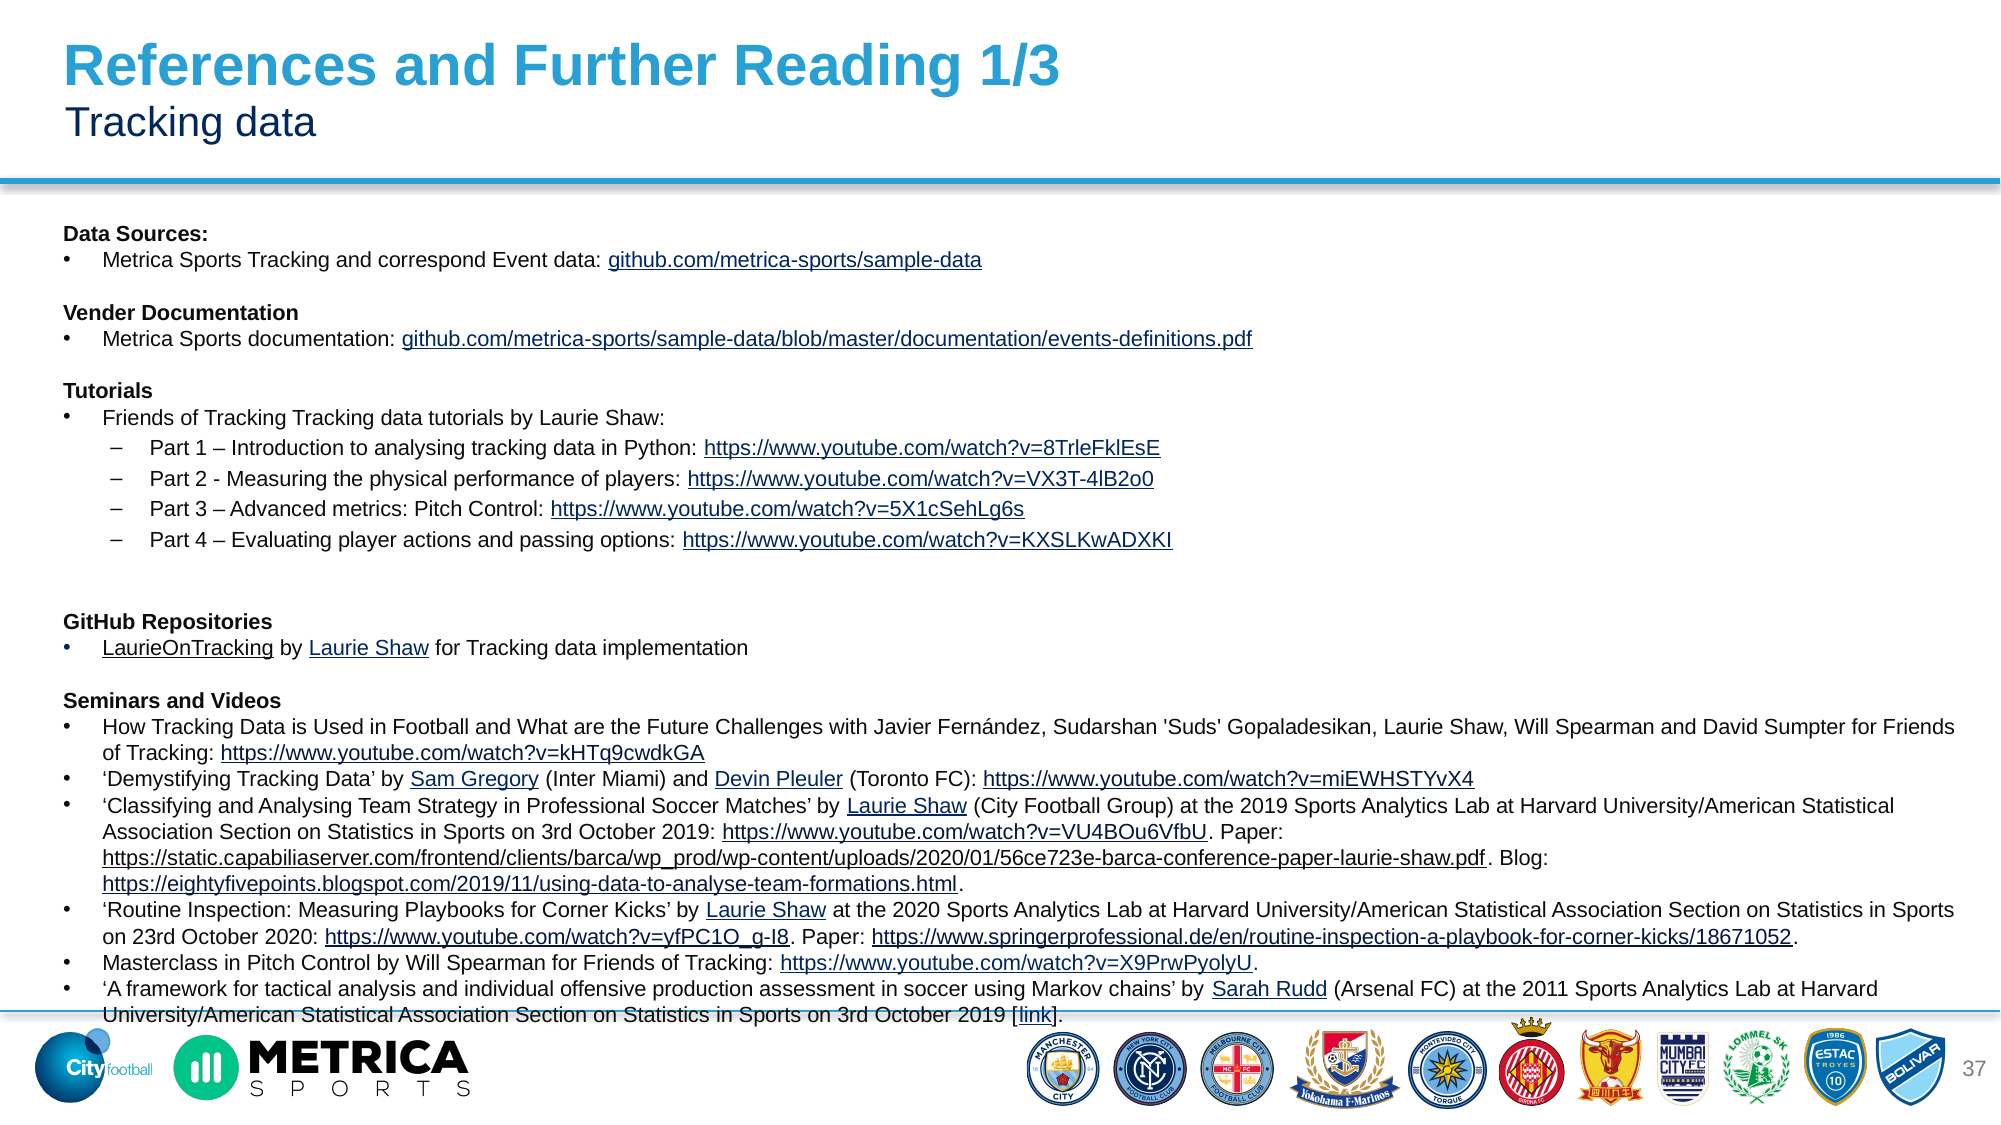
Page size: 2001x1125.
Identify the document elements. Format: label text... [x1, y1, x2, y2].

picture [160, 1027, 483, 1108]
slide_number 37 [1936, 1044, 1987, 1091]
picture [1026, 1017, 1487, 1109]
picture [1718, 1028, 1795, 1106]
picture [1498, 1017, 1709, 1106]
list Data Sources: Metrica Sports Tracking and correspond Event data: github.com/metrica-sports/sample-data Vender Documentation Metrica Sports documentation: github.com/metrica-sports/sample-data/blob/master/documentation/events-definitions.pdf Tutorials Friends of Tracking Tracking data tutorials by Laurie Shaw: Part 1 – Introduction to analysing tracking data in Python: https://www.youtube.com/watch?v=8TrleFklEsE Part 2 - Measuring the physical performance of players: https://www.youtube.com/watch?v=VX3T-4lB2o0 Part 3 – Advanced metrics: Pitch Control: https://www.youtube.com/watch?v=5X1cSehLg6s Part 4 – Evaluating player actions and passing options: https://www.youtube.com/watch?v=KXSLKwADXKI GitHub Repositories LaurieOnTracking by Laurie Shaw for Tracking data implementation Seminars and Videos How Tracking Data is Used in Football and What are the Future Challenges with Javier Fernández, Sudarshan 'Suds' Gopaladesikan, Laurie Shaw, Will Spearman and David Sumpter for Friends of Tracking: https://www.youtube.com/watch?v=kHTq9cwdkGA ‘Demystifying Tracking Data’ by Sam Gregory (Inter Miami) and Devin Pleuler (Toronto FC): https://www.youtube.com/watch?v=miEWHSTYvX4 ‘Classifying and Analysing Team Strategy in Professional Soccer Matches’ by Laurie Shaw (City Football Group) at the 2019 Sports Analytics Lab at Harvard University/American Statistical Association Section on Statistics in Sports on 3rd October 2019: https://www.youtube.com/watch?v=VU4BOu6VfbU. Paper: https://static.capabiliaserver.com/frontend/clients/barca/wp_prod/wp-content/uploads/2020/01/56ce723e-barca-conference-paper-laurie-shaw.pdf. Blog: https://eightyfivepoints.blogspot.com/2019/11/using-data-to-analyse-team-formations.html. ‘Routine Inspection: Measuring Playbooks for Corner Kicks’ by Laurie Shaw at the 2020 Sports Analytics Lab at Harvard University/American Statistical Association Section on Statistics in Sports on 23rd October 2020: https://www.youtube.com/watch?v=yfPC1O_g-I8. Paper: https://www.springerprofessional.de/en/routine-inspection-a-playbook-for-corner-kicks/18671052. Masterclass in Pitch Control by Will Spearman for Friends of Tracking: https://www.youtube.com/watch?v=X9PrwPyolyU. ‘A framework for tactical analysis and individual offensive production assessment in soccer using Markov chains’ by Sarah Rudd (Arsenal FC) at the 2011 Sports Analytics Lab at Harvard University/American Statistical Association Section on Statistics in Sports on 3rd October 2019 [link]. [63, 219, 1970, 997]
list Tracking data [64, 94, 1712, 139]
picture [35, 1028, 152, 1103]
list References and Further Reading 1/3 [63, 26, 1710, 105]
picture [1875, 1028, 1946, 1106]
picture [1804, 1028, 1867, 1106]
